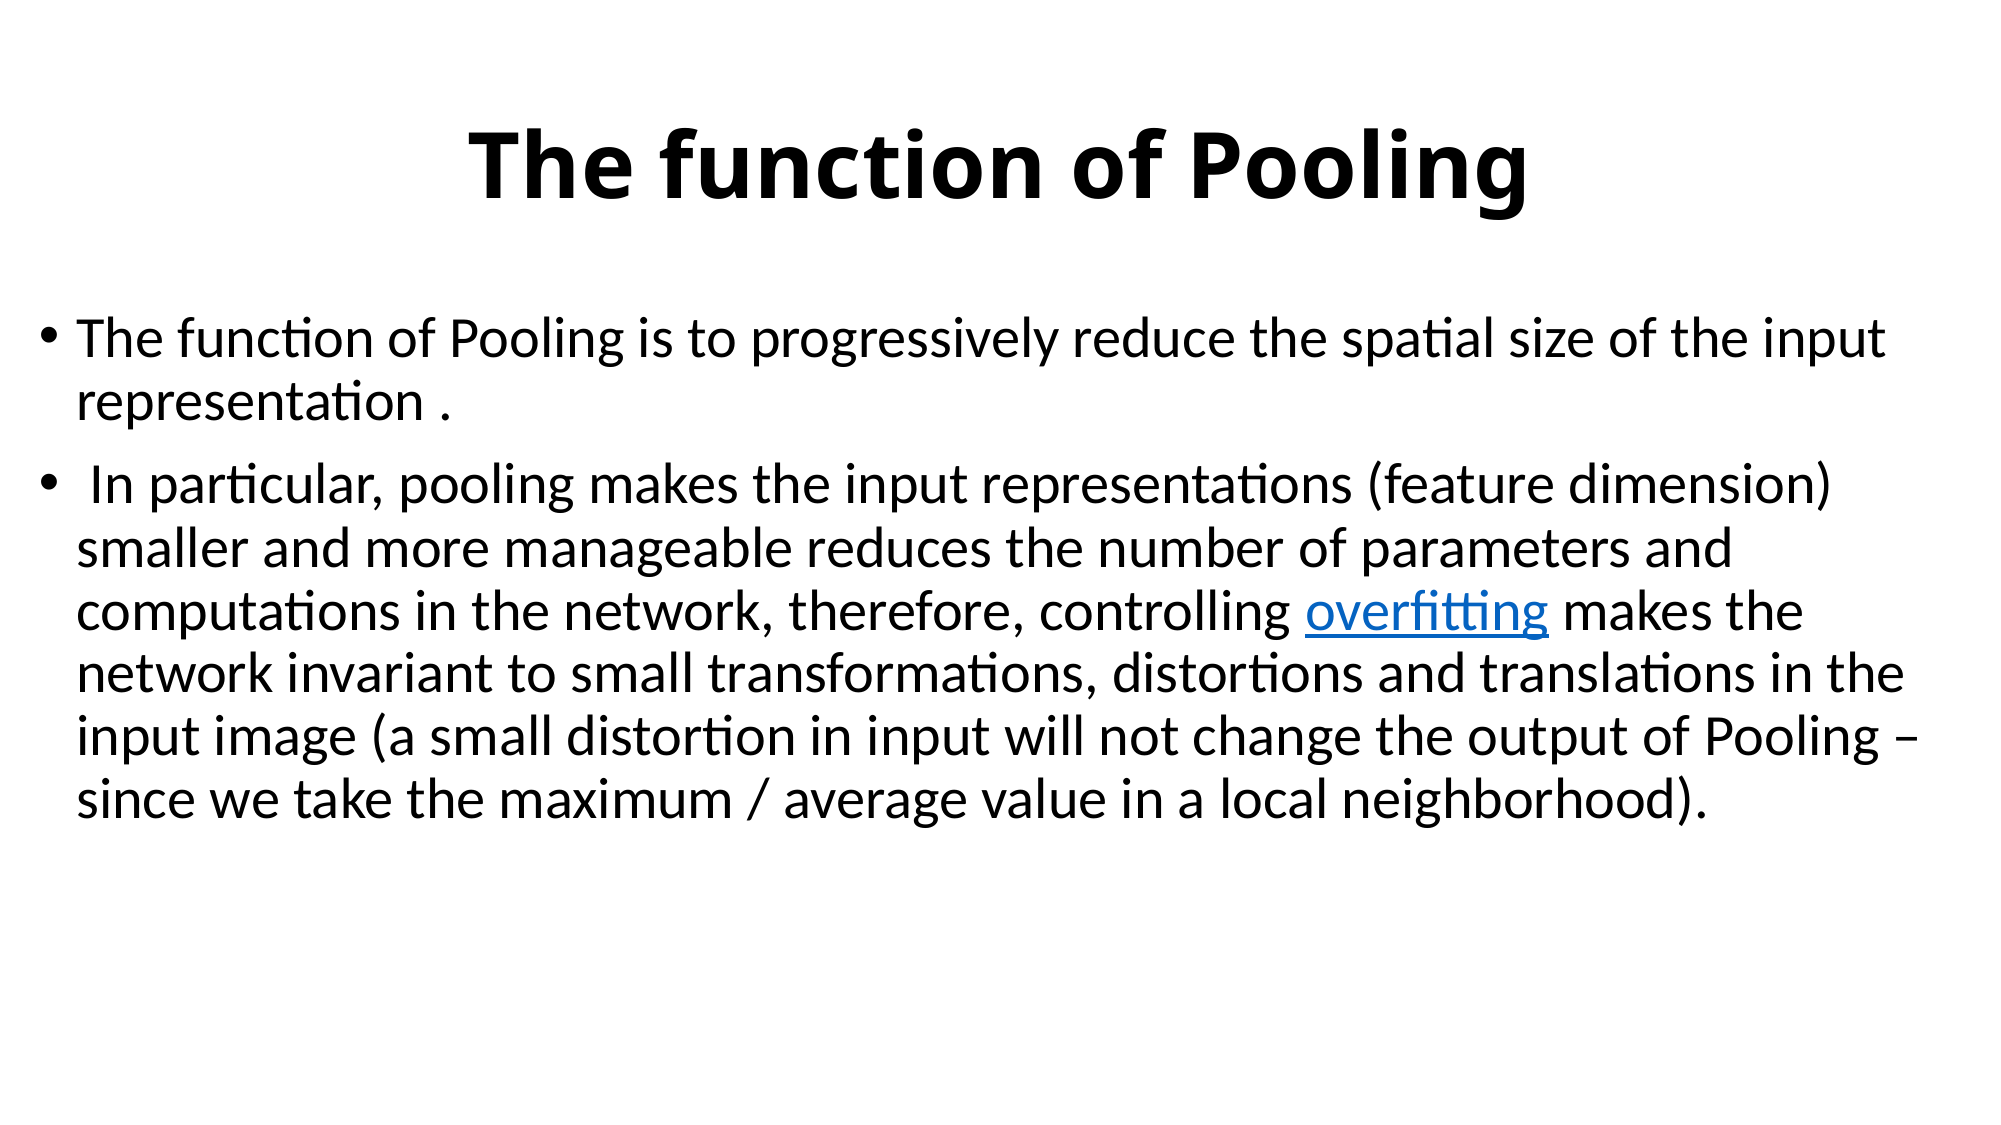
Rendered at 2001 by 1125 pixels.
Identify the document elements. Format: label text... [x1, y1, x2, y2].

title The function of Pooling [137, 59, 1863, 278]
list The function of Pooling is to progressively reduce the spatial size of the input representation . In particular, pooling makes the input representations (feature dimension) smaller and more manageable reduces the number of parameters and computations in the network, therefore, controlling overfitting makes the network invariant to small transformations, distortions and translations in the input image (a small distortion in input will not change the output of Pooling – since we take the maximum / average value in a local neighborhood). [23, 299, 1949, 1014]
